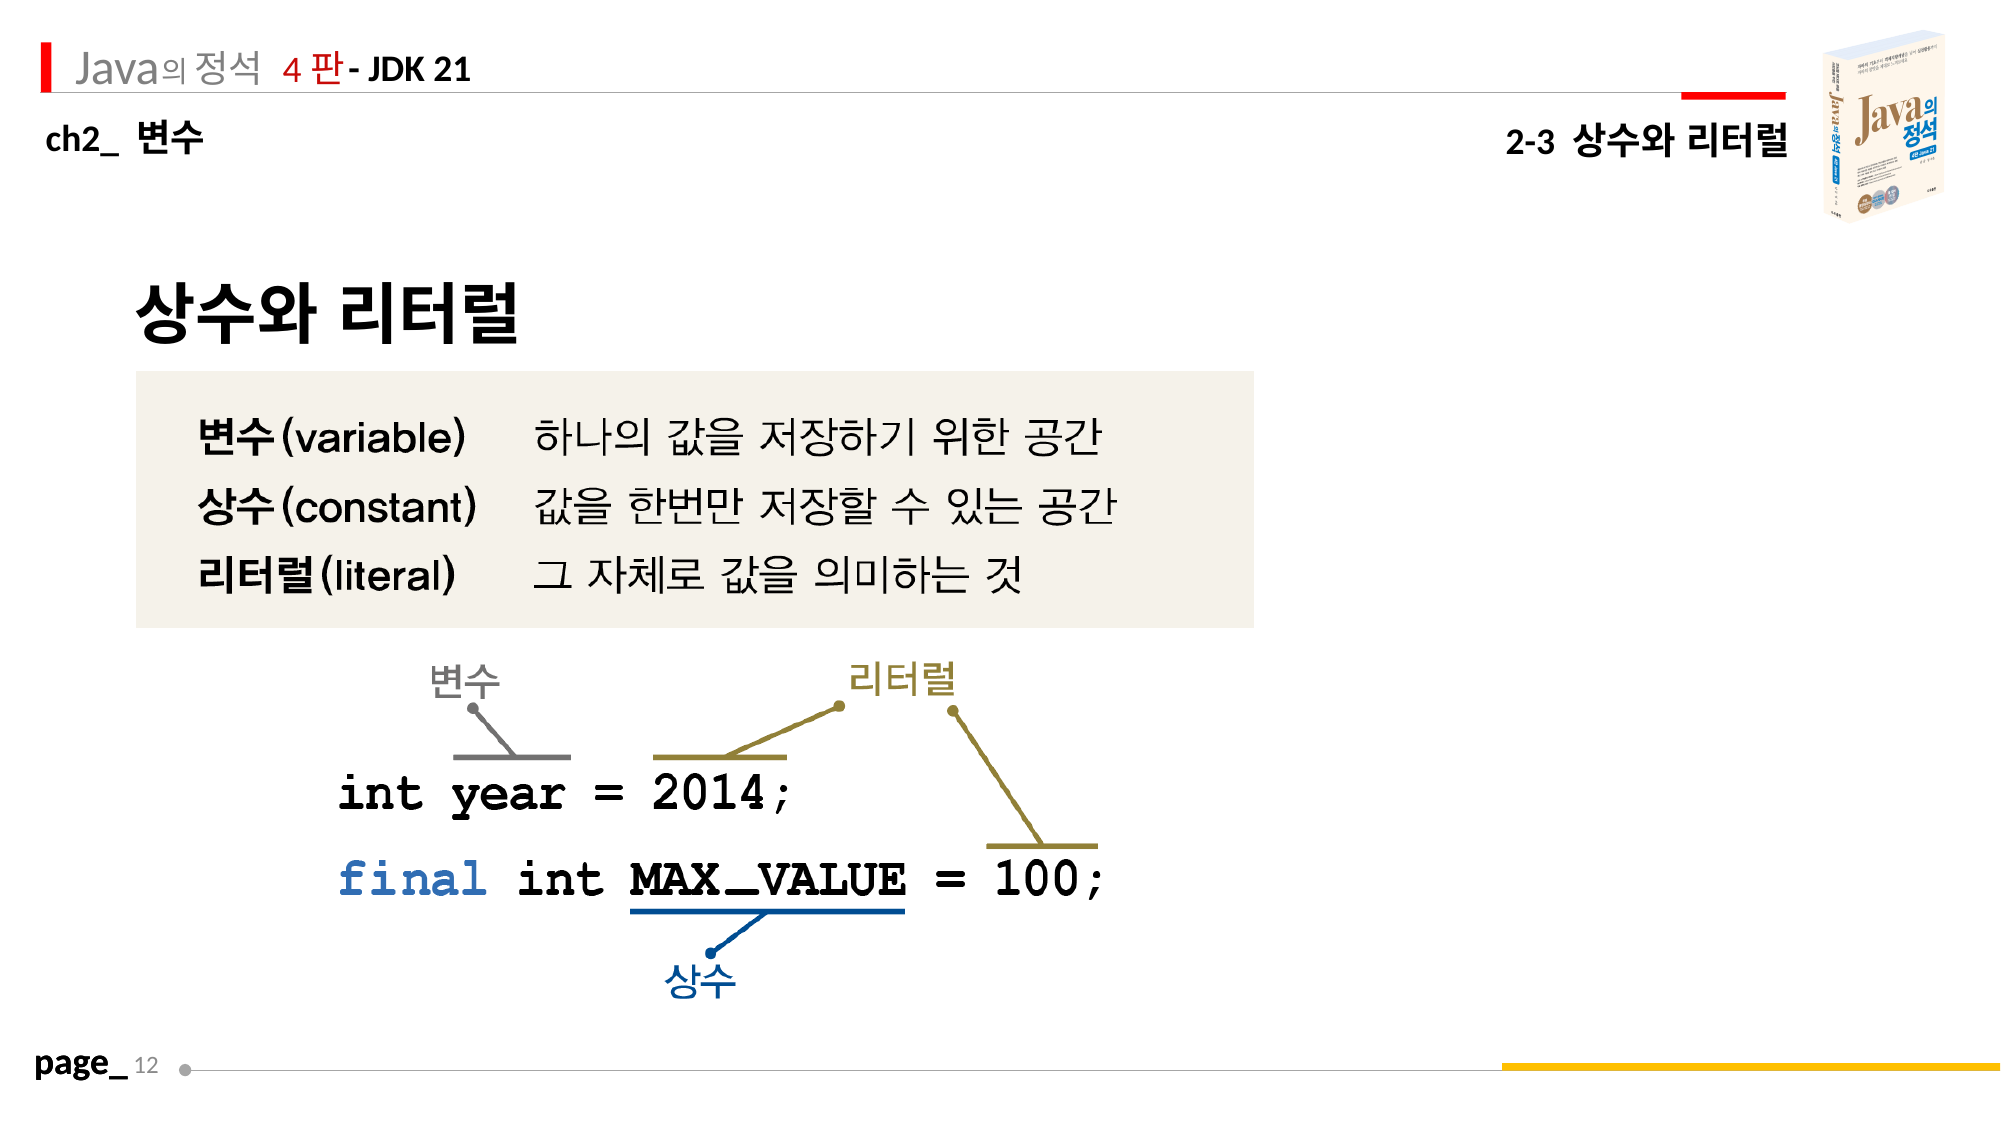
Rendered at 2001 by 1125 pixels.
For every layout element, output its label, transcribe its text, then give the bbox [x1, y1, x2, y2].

text_box page_ [19, 1030, 145, 1090]
picture [1819, 26, 1950, 228]
picture [136, 371, 1254, 629]
picture [312, 645, 1120, 1021]
slide_number 12 [106, 1033, 174, 1094]
text_box 상수와 리터럴 [119, 264, 1690, 359]
text_box 2-3 상수와 리터럴 [1014, 109, 1805, 169]
